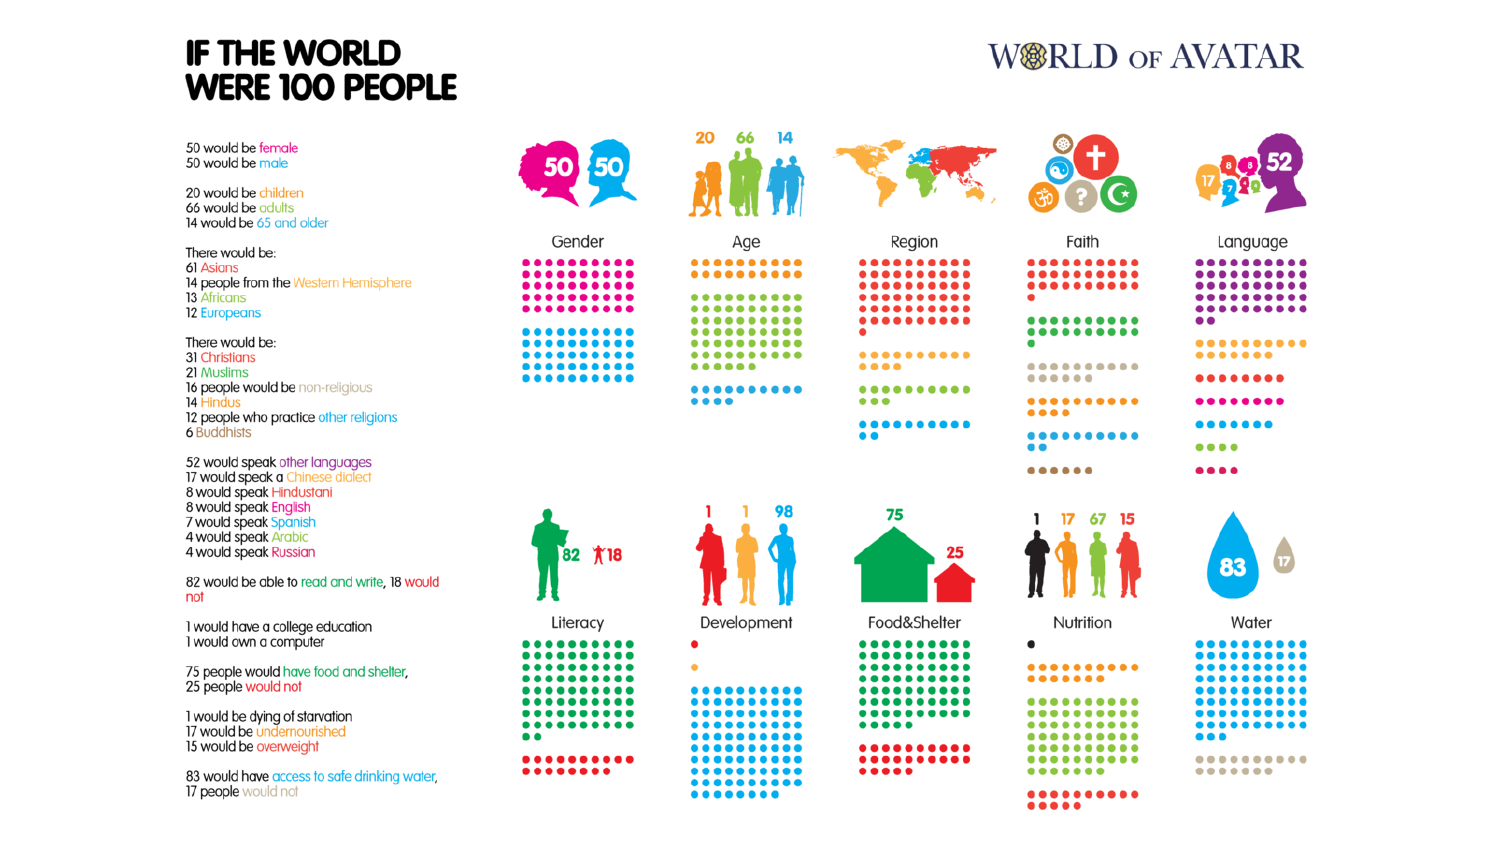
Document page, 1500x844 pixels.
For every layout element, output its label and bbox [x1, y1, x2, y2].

picture [152, 0, 1348, 844]
